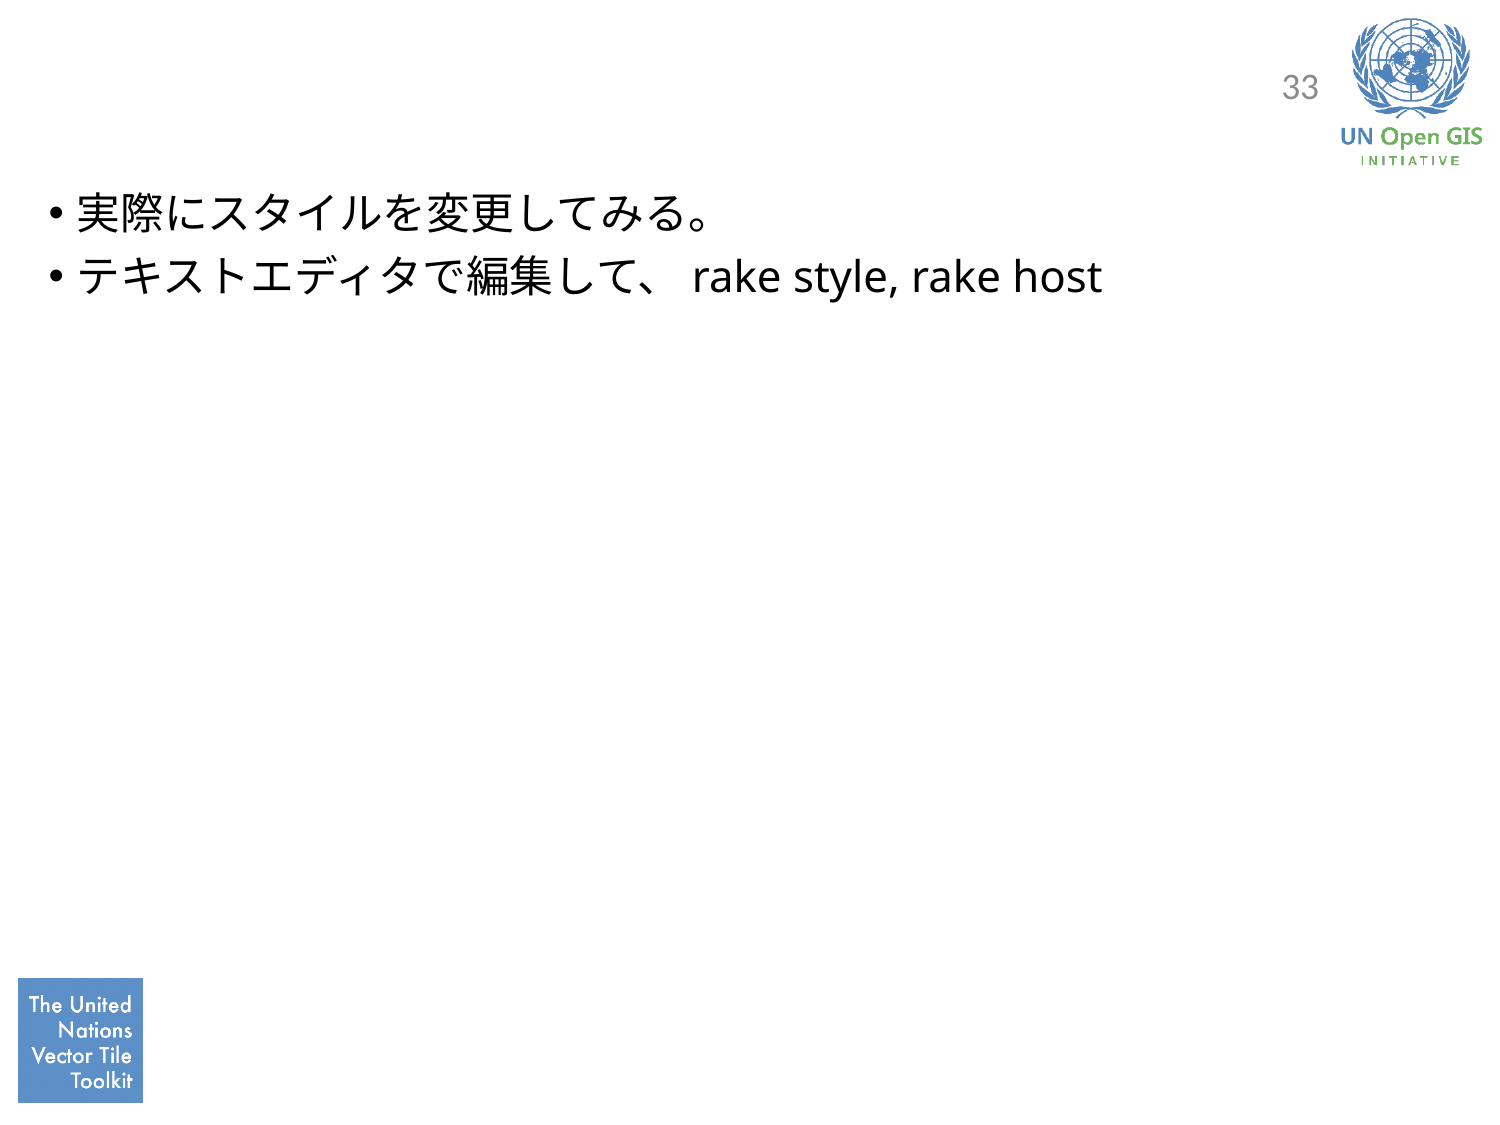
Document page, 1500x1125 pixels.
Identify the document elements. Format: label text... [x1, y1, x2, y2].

picture [18, 978, 143, 1103]
slide_number 33 [1240, 54, 1335, 115]
picture [1319, 0, 1500, 184]
list 実際にスタイルを変更してみる。 テキストエディタで編集して、rake style, rake host [33, 183, 1397, 1014]
